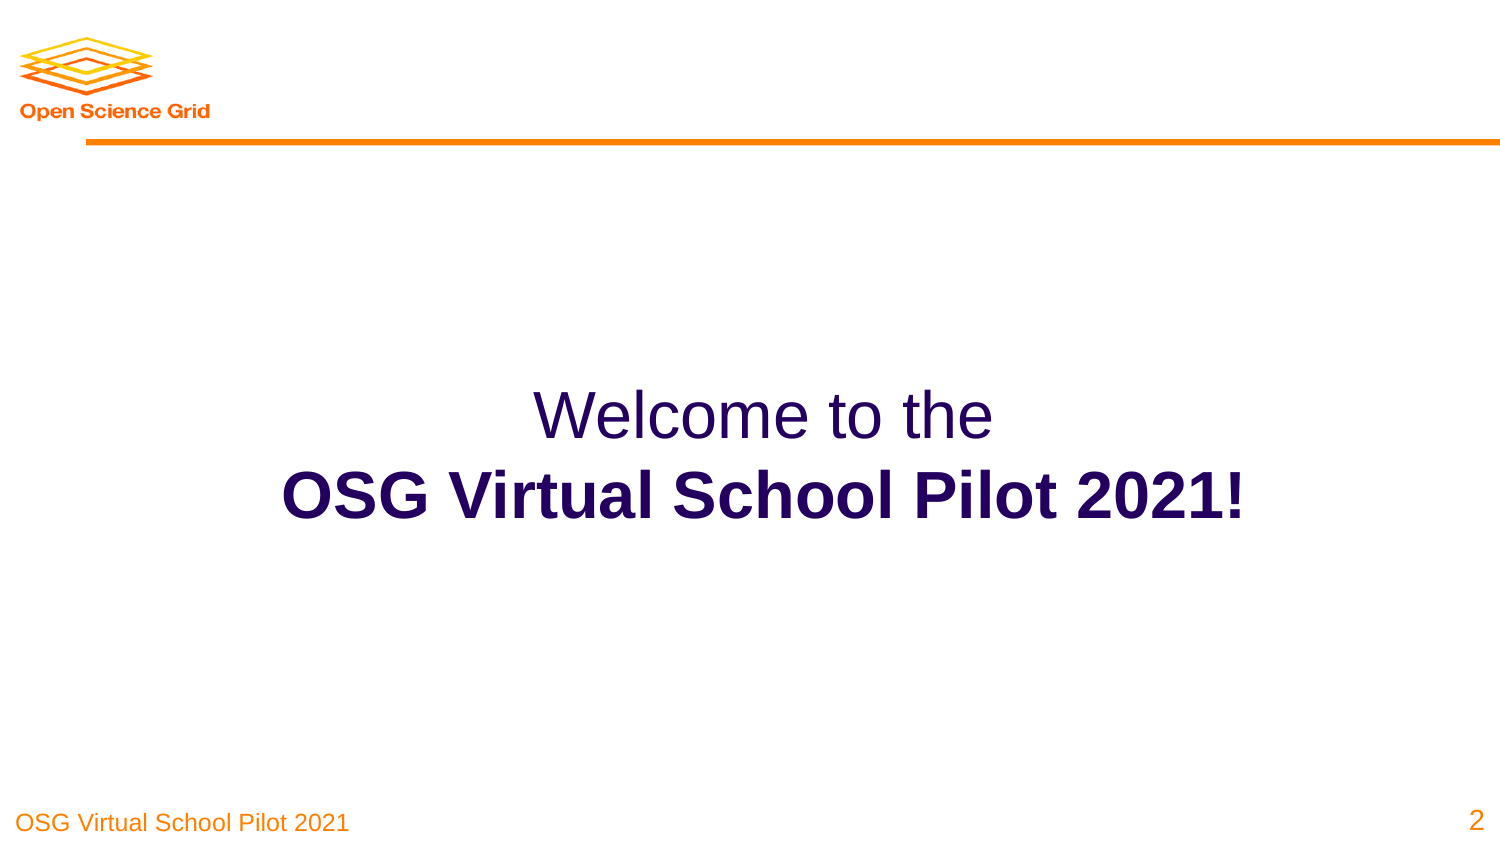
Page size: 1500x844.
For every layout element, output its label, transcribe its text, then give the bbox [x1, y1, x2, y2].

picture [0, 20, 229, 134]
slide_number 2 [1430, 787, 1500, 844]
list Welcome to the OSG Virtual School Pilot 2021! [127, 164, 1403, 741]
